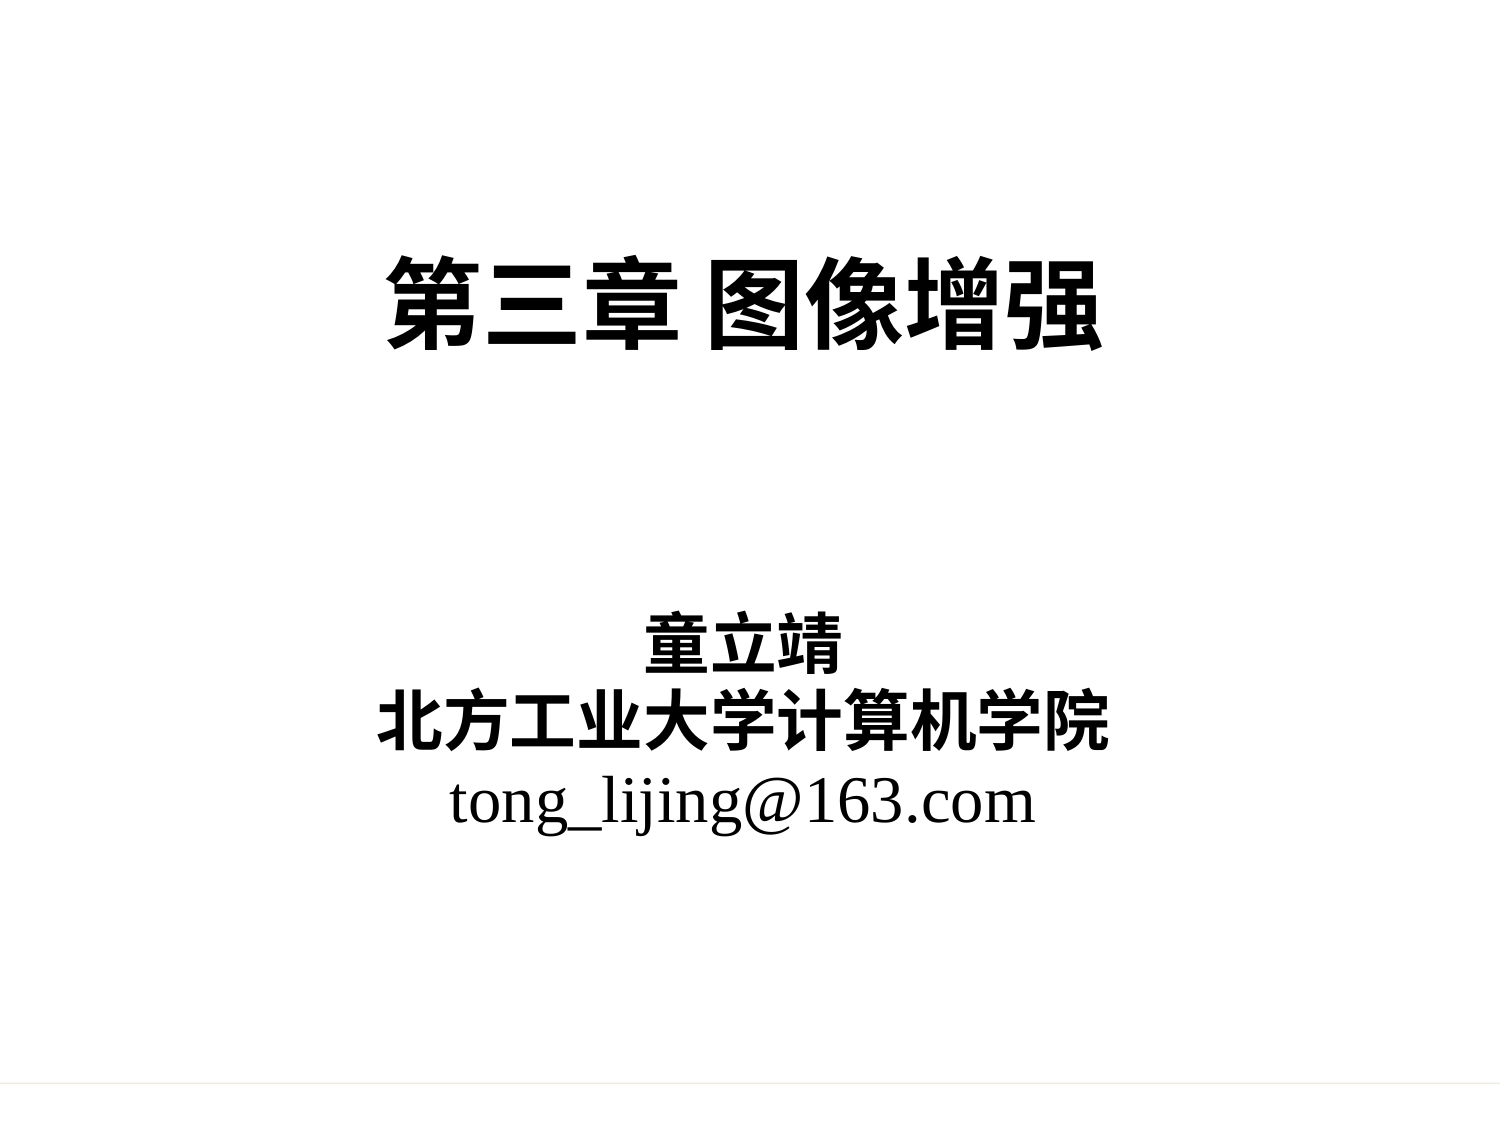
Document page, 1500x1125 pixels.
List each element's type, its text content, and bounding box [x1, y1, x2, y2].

title 第三章 图像增强 [115, 184, 1372, 420]
text_box 童立靖 北方工业大学计算机学院 tong_lijing@163.com [218, 609, 1269, 898]
